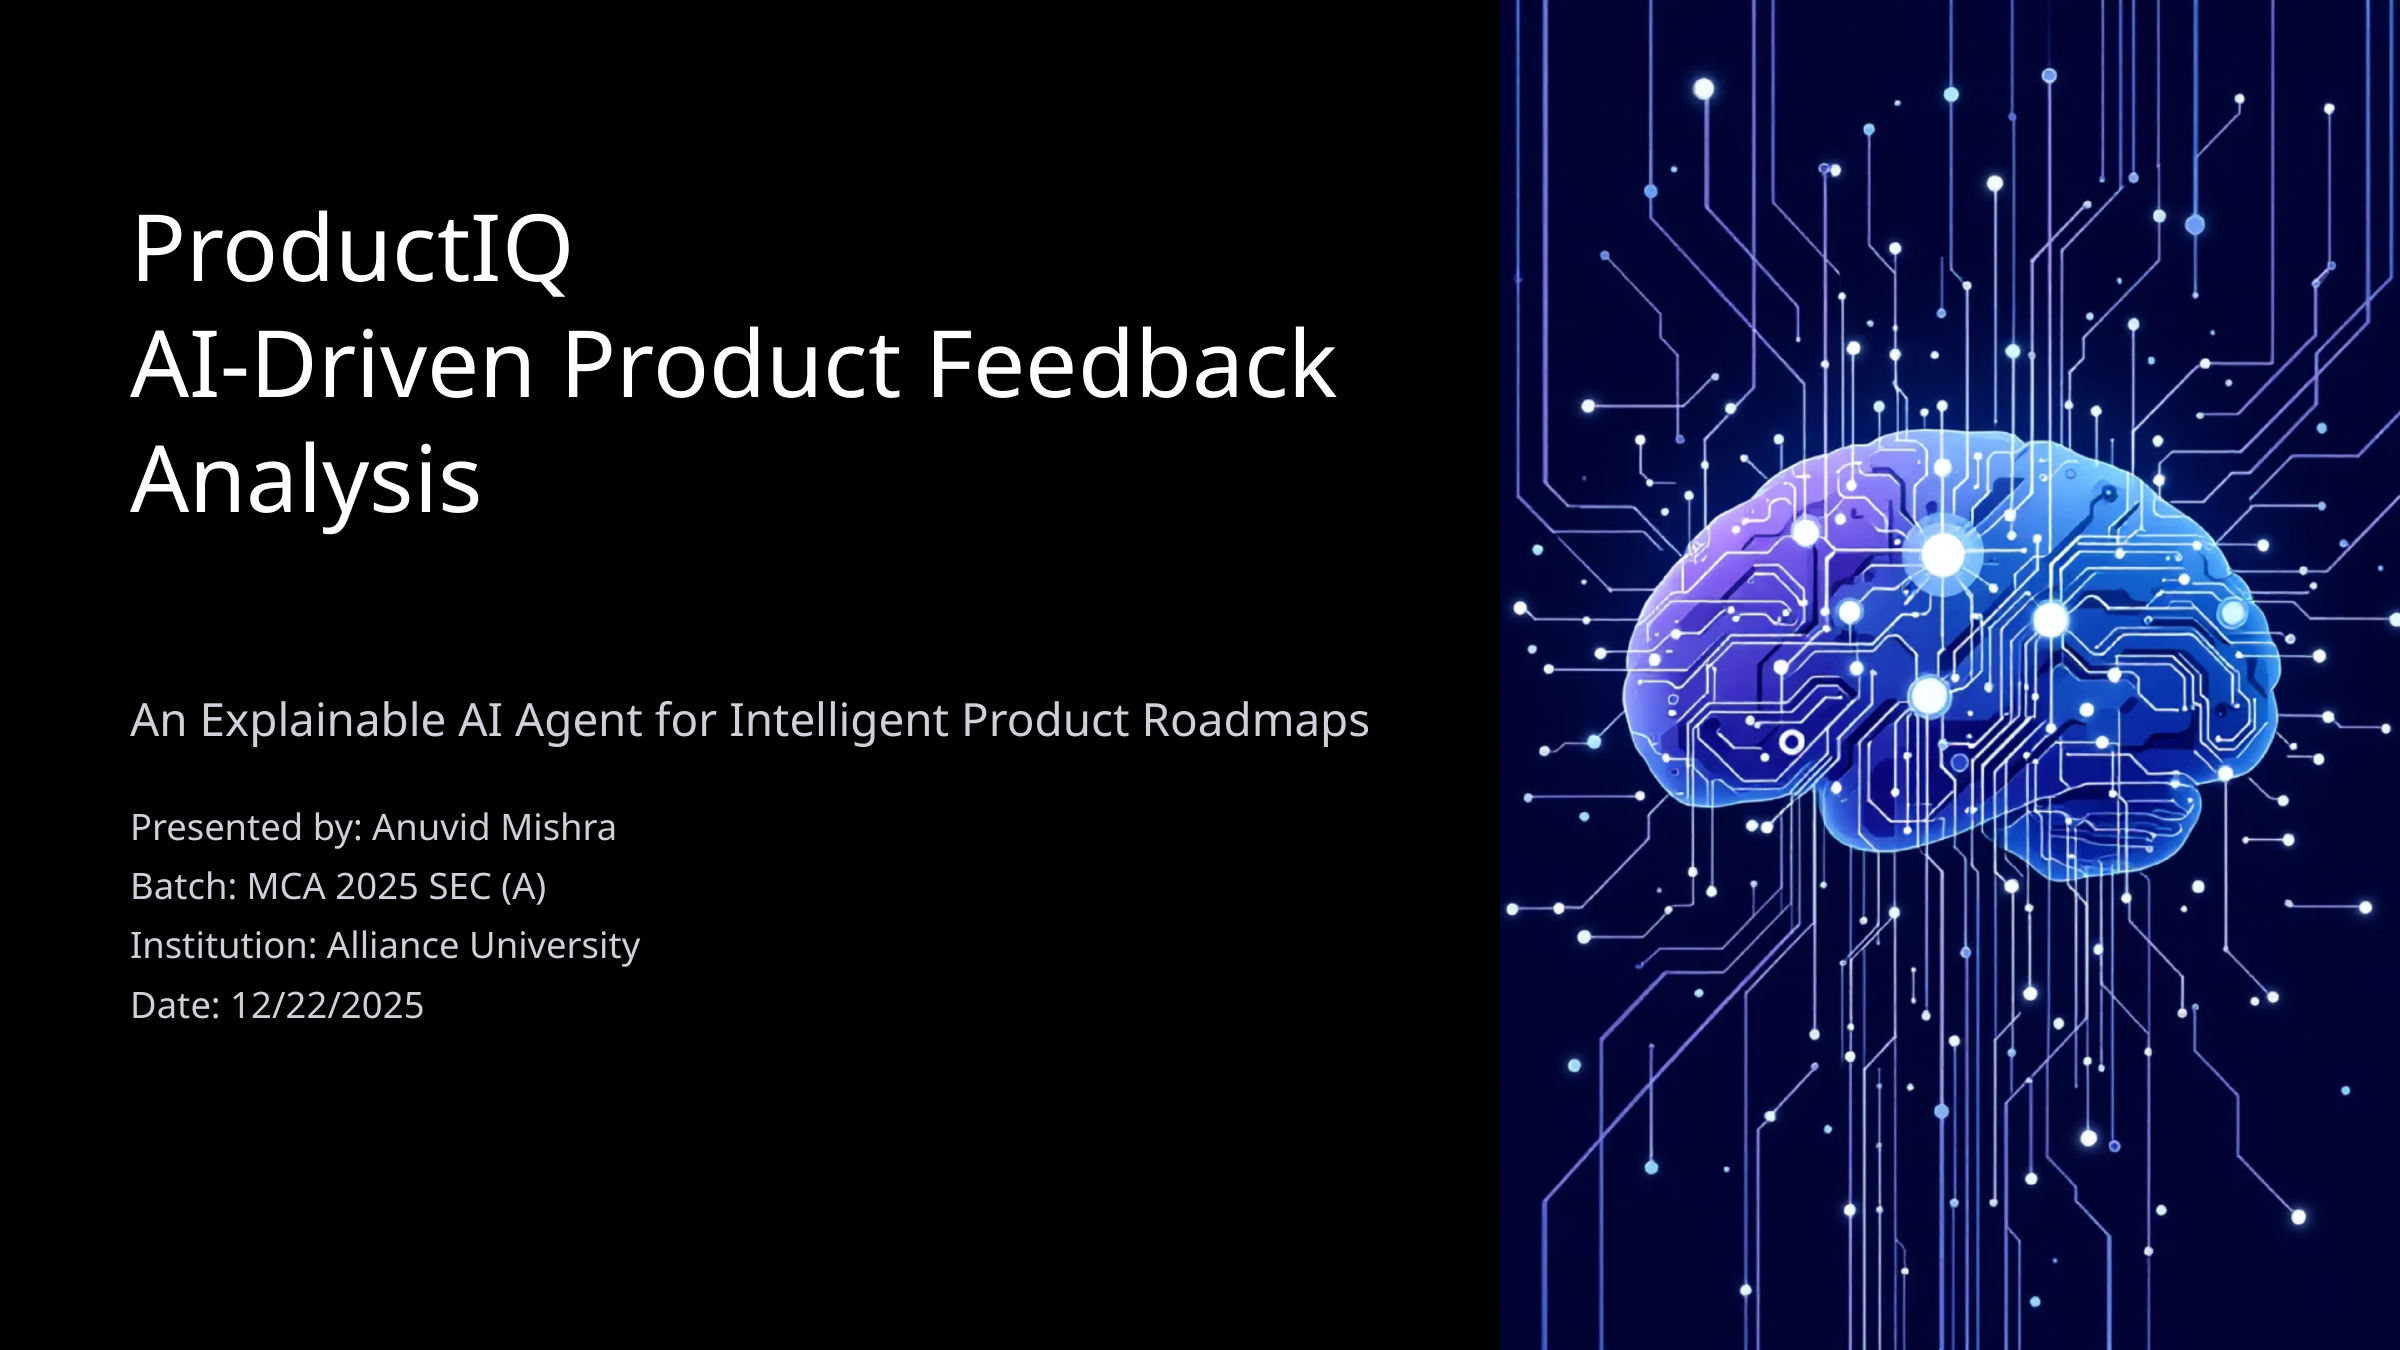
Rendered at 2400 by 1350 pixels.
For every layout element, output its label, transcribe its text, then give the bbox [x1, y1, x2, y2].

picture [1499, 0, 2400, 1350]
text_box ProductIQ AI-Driven Product Feedback Analysis [130, 184, 1370, 543]
text_box An Explainable AI Agent for Intelligent Product Roadmaps [130, 671, 1370, 747]
text_box Presented by: Anuvid Mishra Batch: MCA 2025 SEC (A) Institution: Alliance University Date: 12/22/2025 [130, 787, 1370, 967]
